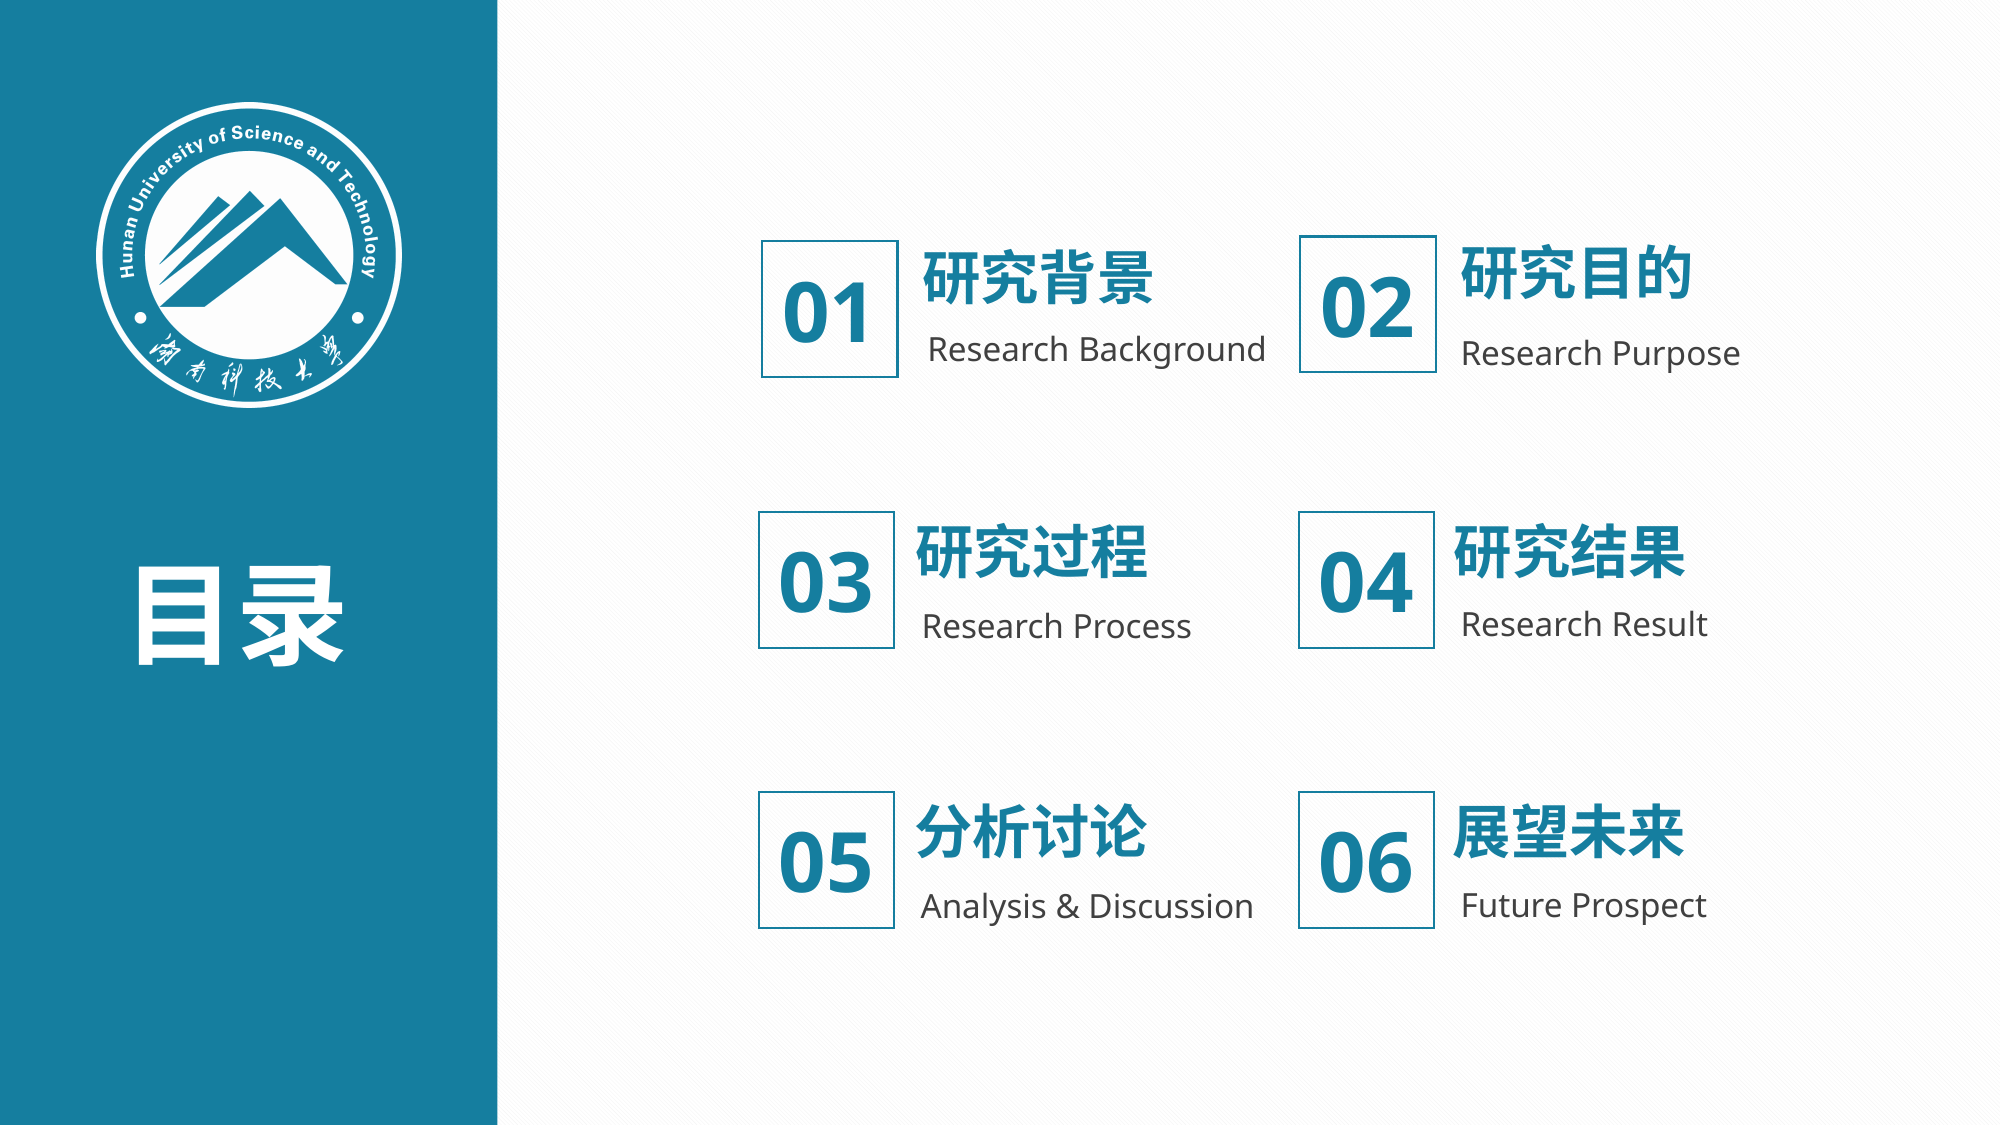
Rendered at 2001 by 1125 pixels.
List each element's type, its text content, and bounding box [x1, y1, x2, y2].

text_box Research Result [1445, 595, 1839, 651]
text_box Research Purpose [1445, 324, 1839, 379]
text_box [0, 0, 499, 1125]
text_box 展望未来 [1438, 788, 1831, 873]
text_box 研究背景 [907, 233, 1301, 319]
text_box [758, 511, 895, 649]
text_box [758, 791, 895, 929]
text_box Research Process [906, 597, 1300, 653]
text_box [1298, 791, 1435, 929]
text_box 研究结果 [1439, 507, 1832, 593]
text_box Future Prospect [1445, 876, 1839, 932]
text_box [761, 240, 899, 378]
text_box [1298, 511, 1435, 649]
text_box 分析讨论 [900, 788, 1293, 873]
text_box 研究过程 [901, 507, 1294, 593]
text_box Research Background [912, 320, 1306, 376]
picture [96, 102, 402, 409]
text_box Analysis & Discussion [905, 877, 1299, 933]
text_box 研究目的 [1445, 229, 1839, 314]
text_box [1299, 235, 1437, 373]
text_box 目录 [108, 536, 364, 686]
